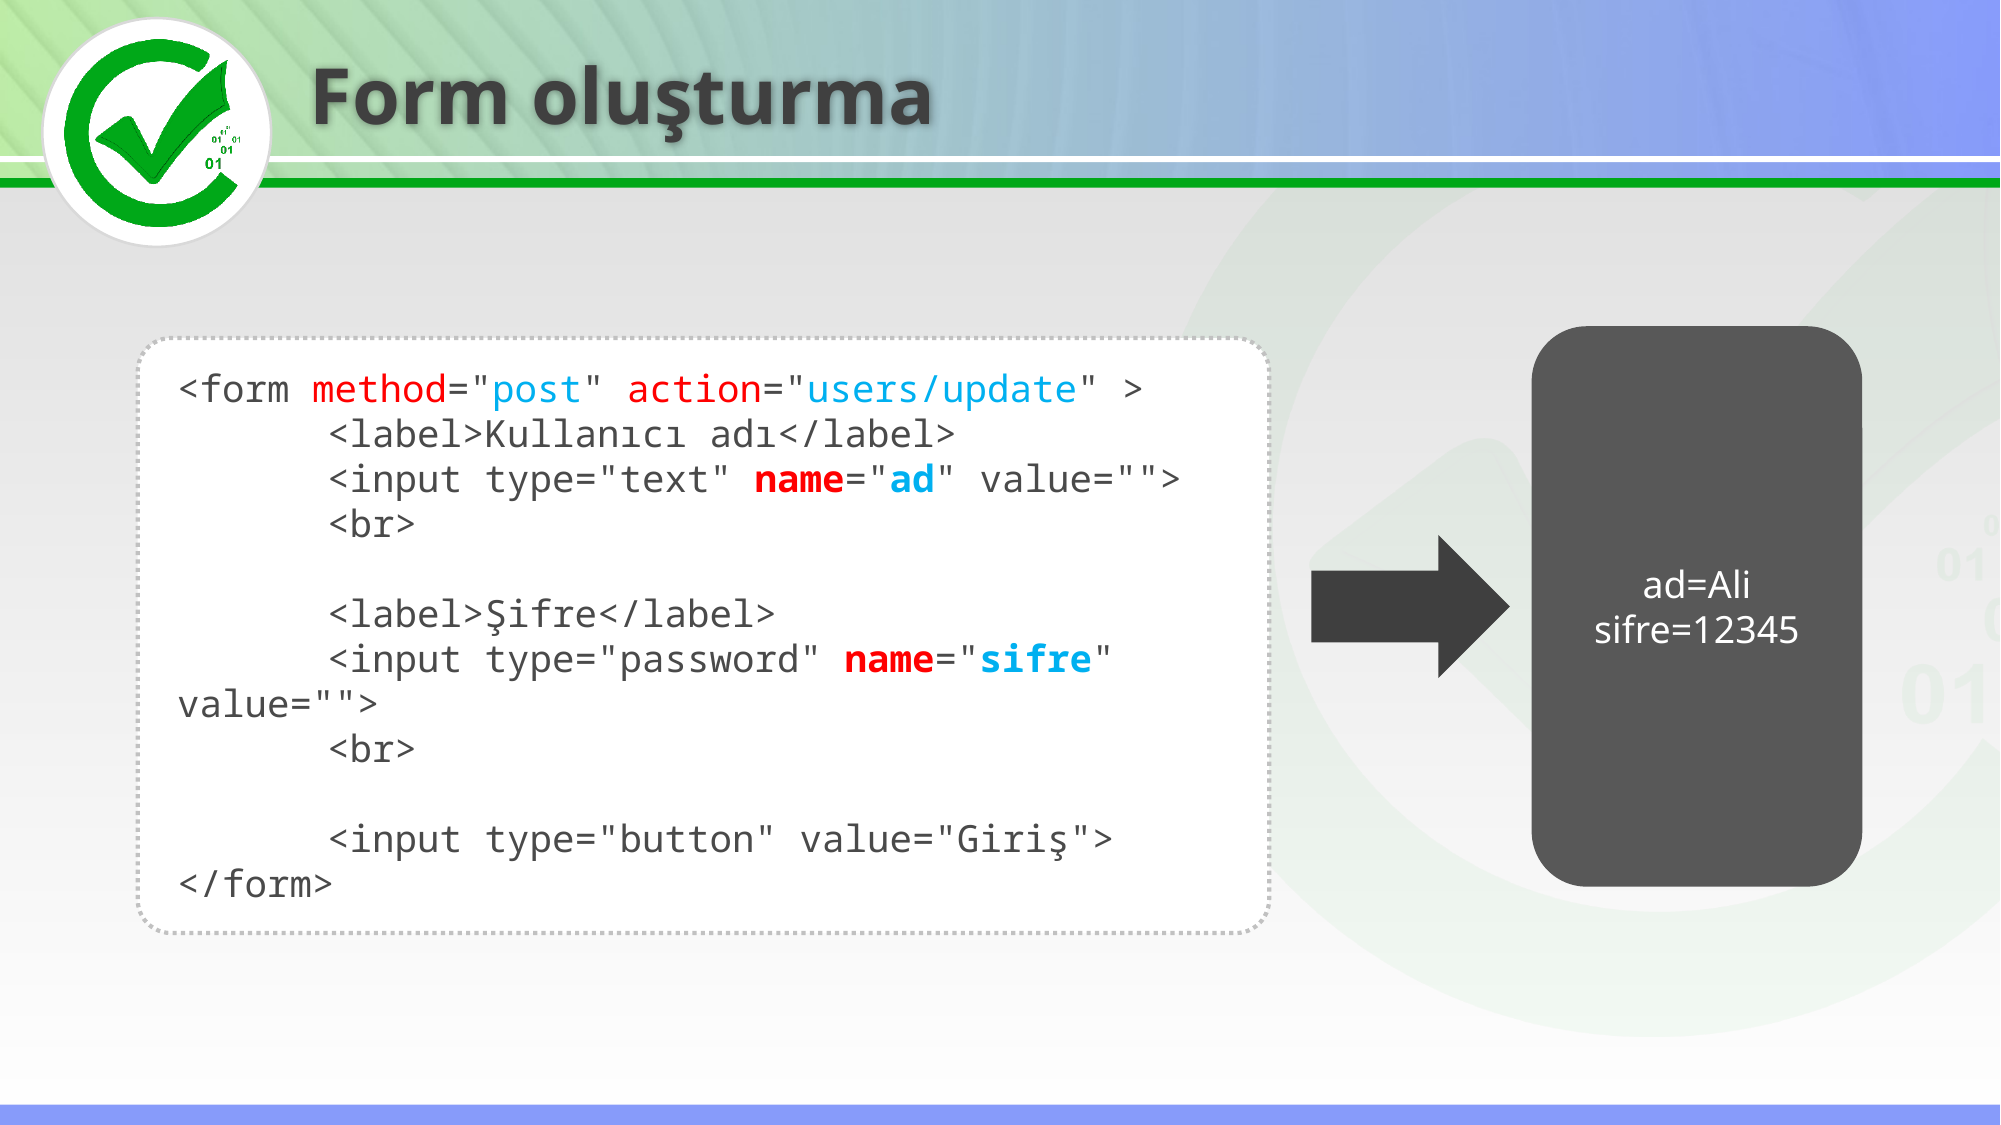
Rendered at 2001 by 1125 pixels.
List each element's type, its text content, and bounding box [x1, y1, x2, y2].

text_box [1310, 533, 1511, 680]
list Form oluşturma [294, 39, 1936, 148]
text_box ad=Ali sifre=12345 [1530, 324, 1864, 888]
text_box <form method="post" action="users/update" > <label>Kullanıcı adı</label> <input type="text" name="ad" value=""> <br> <label>Şifre</label> <input type="password" name="sifre" value=""> <br> <input type="button" value="Giriş"> </form> [137, 337, 1270, 934]
picture [0, 163, 49, 178]
picture [0, 0, 2001, 1037]
